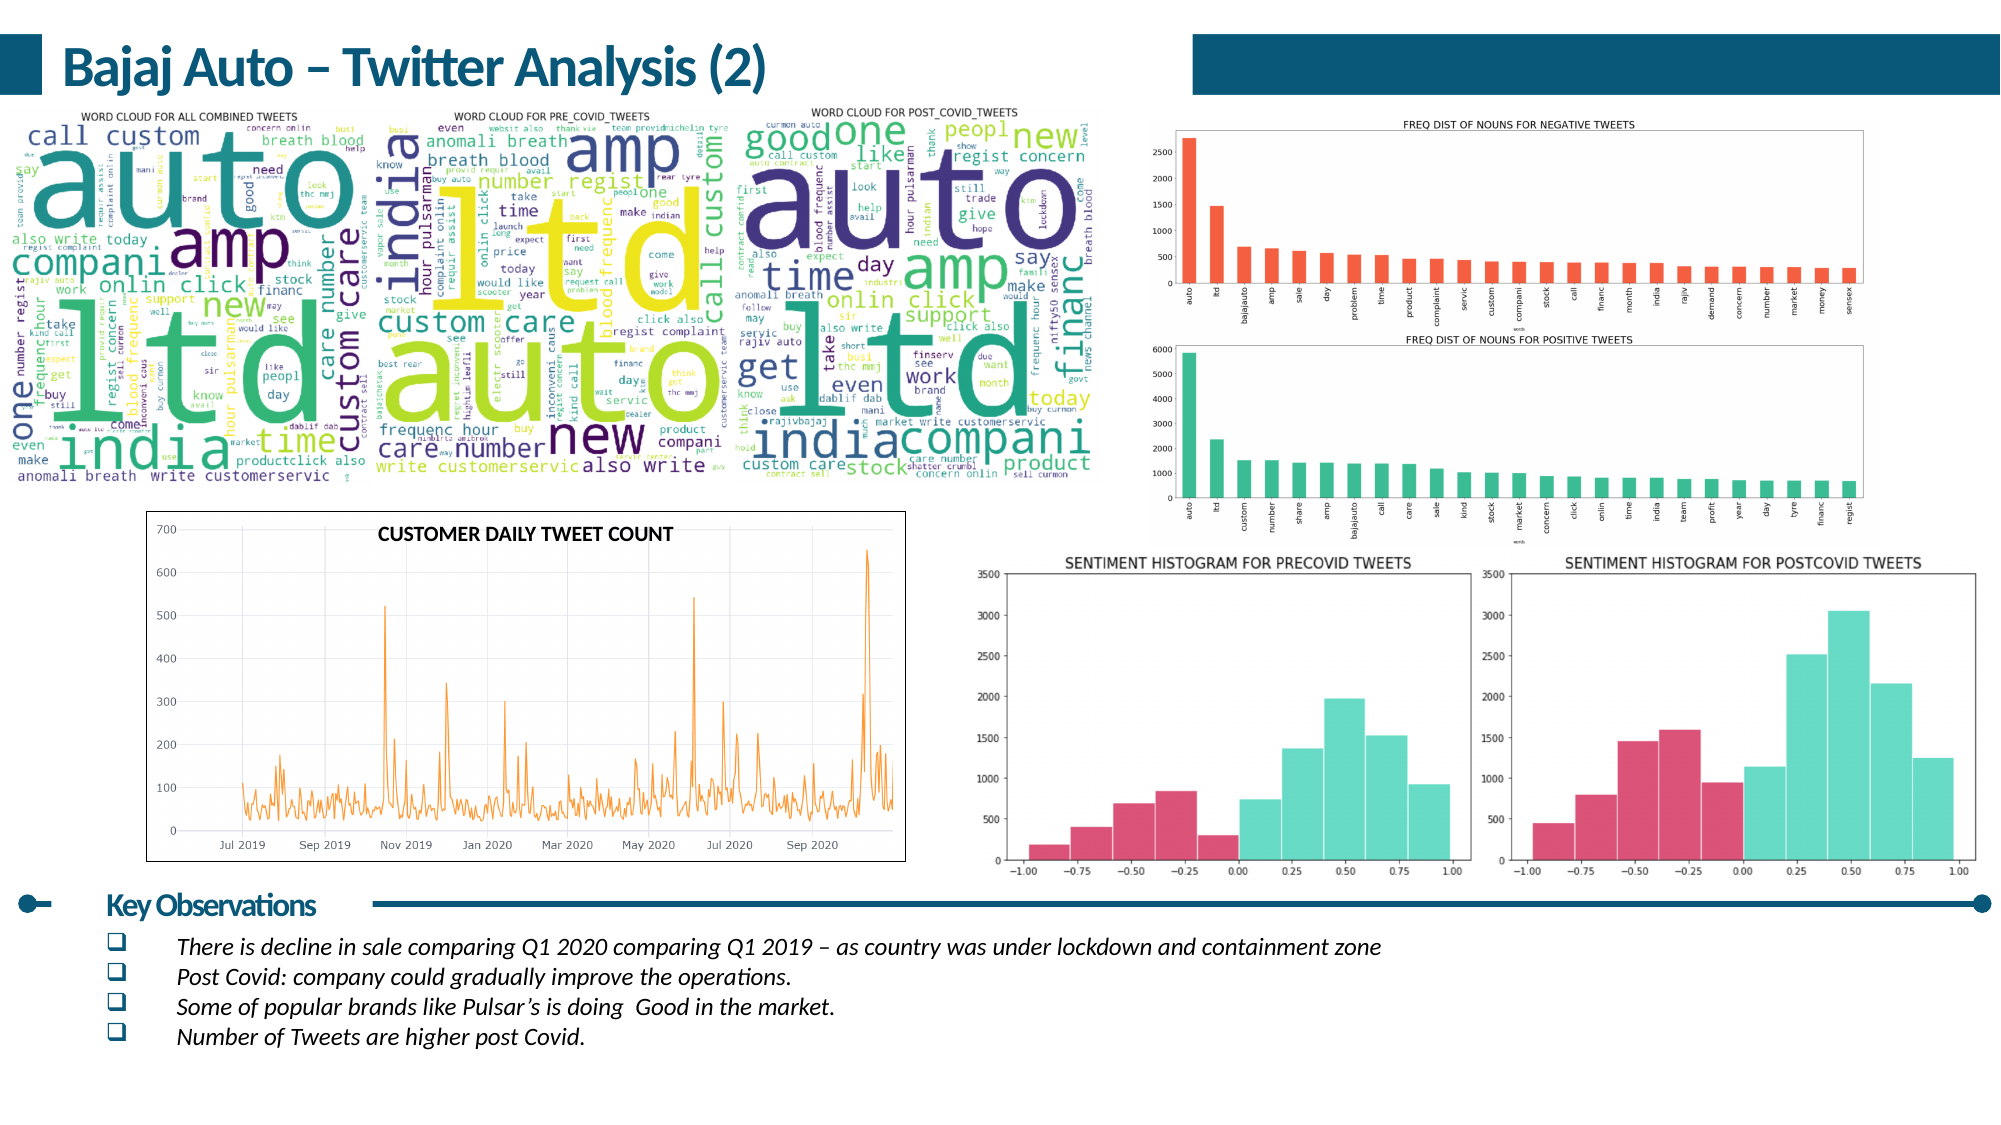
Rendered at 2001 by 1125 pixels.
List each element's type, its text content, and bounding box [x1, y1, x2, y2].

text_box [1193, 34, 2000, 95]
text_box There is decline in sale comparing Q1 2020 comparing Q1 2019 – as country was under lockdown and containment zone Post Covid: company could gradually improve the operations. Some of popular brands like Pulsar’s is doing Good in the market. Number of Tweets are higher post Covid. [67, 949, 1938, 1088]
picture [6, 107, 1103, 487]
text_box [27, 858, 1983, 949]
text_box [0, 34, 42, 95]
picture [1149, 119, 1879, 548]
text_box Bajaj Auto – Twitter Analysis (2) [42, 17, 1193, 108]
picture [972, 550, 1984, 885]
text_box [146, 511, 906, 862]
